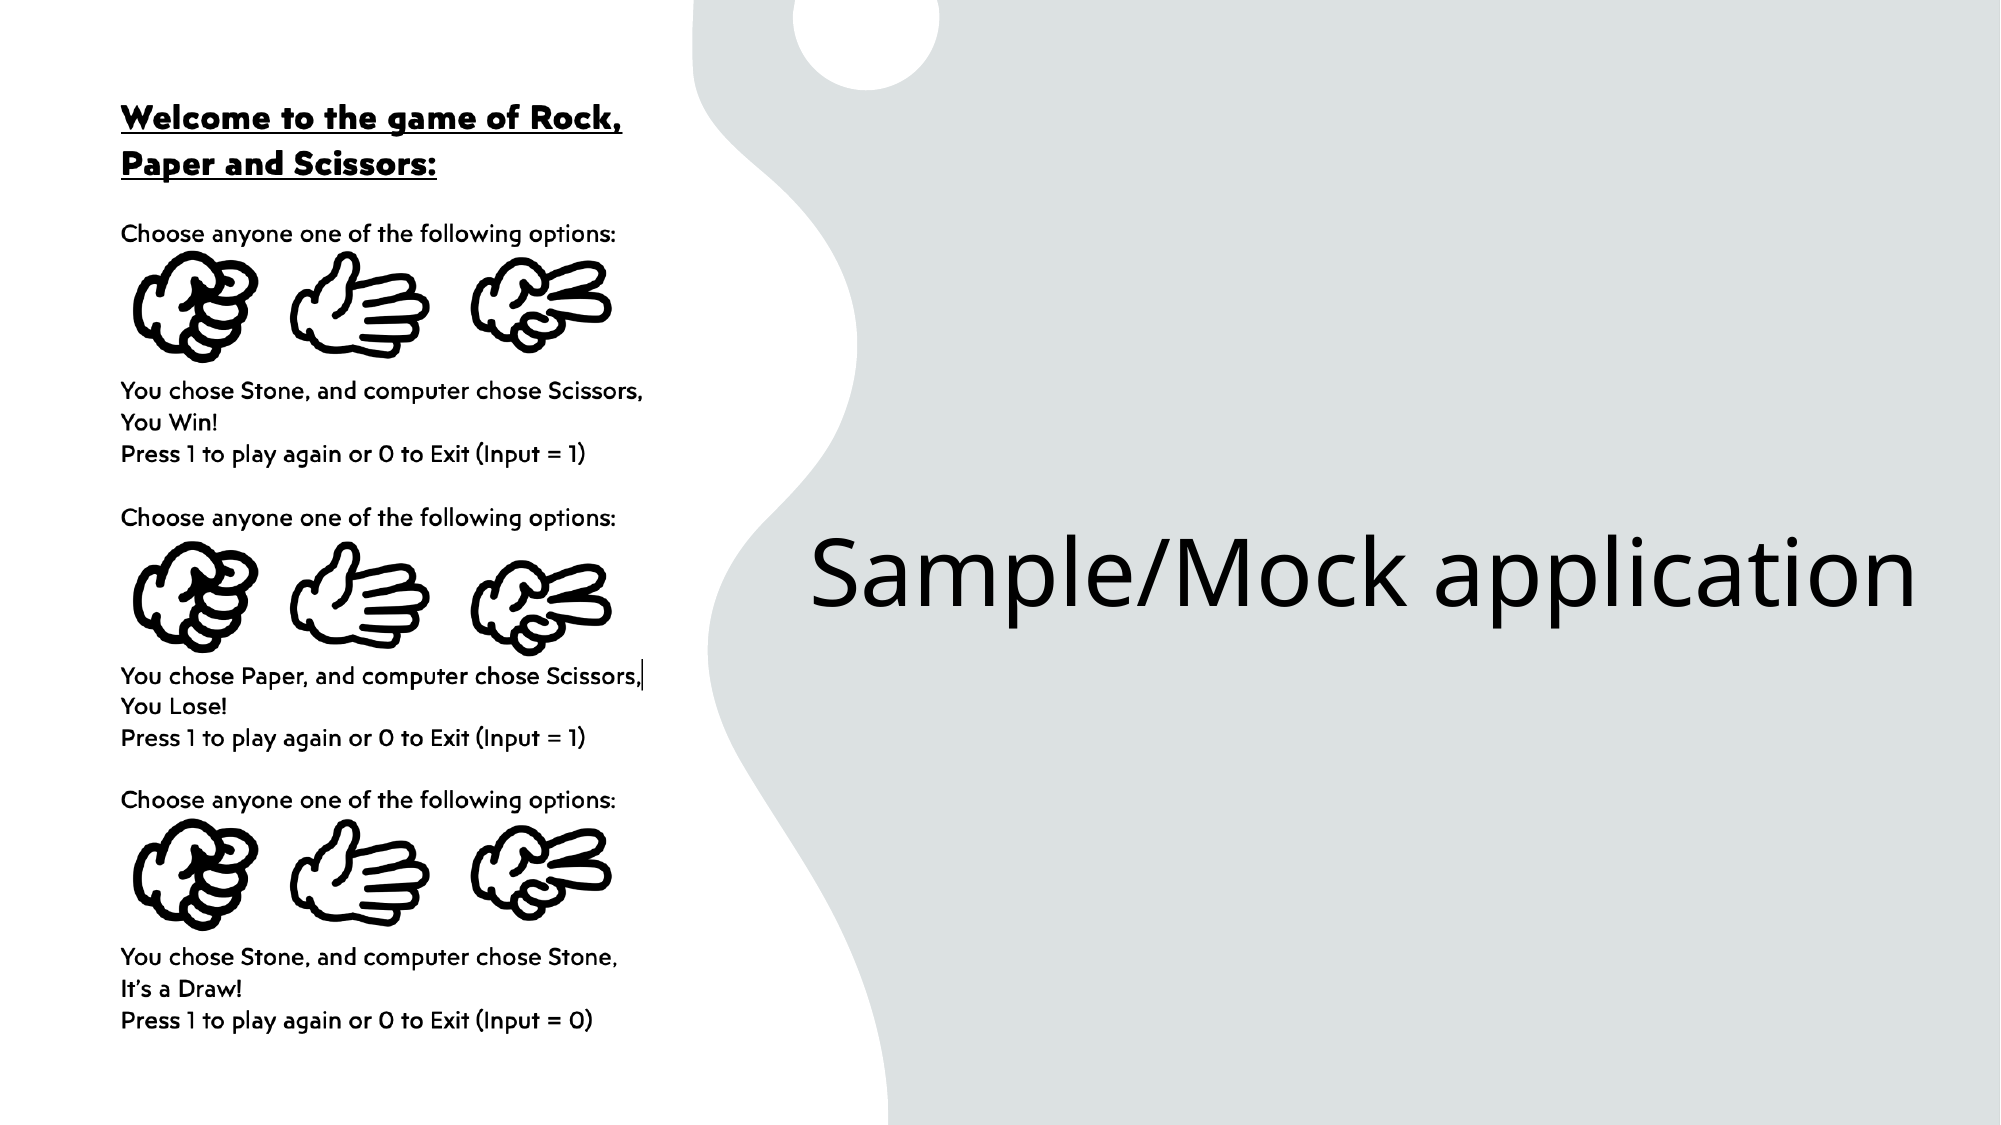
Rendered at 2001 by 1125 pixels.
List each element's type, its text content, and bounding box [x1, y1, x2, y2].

text_box [0, 0, 890, 1125]
text_box [694, 0, 2000, 1125]
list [91, 47, 684, 1078]
title Sample/Mock application [747, 492, 1936, 633]
text_box [791, 0, 941, 92]
